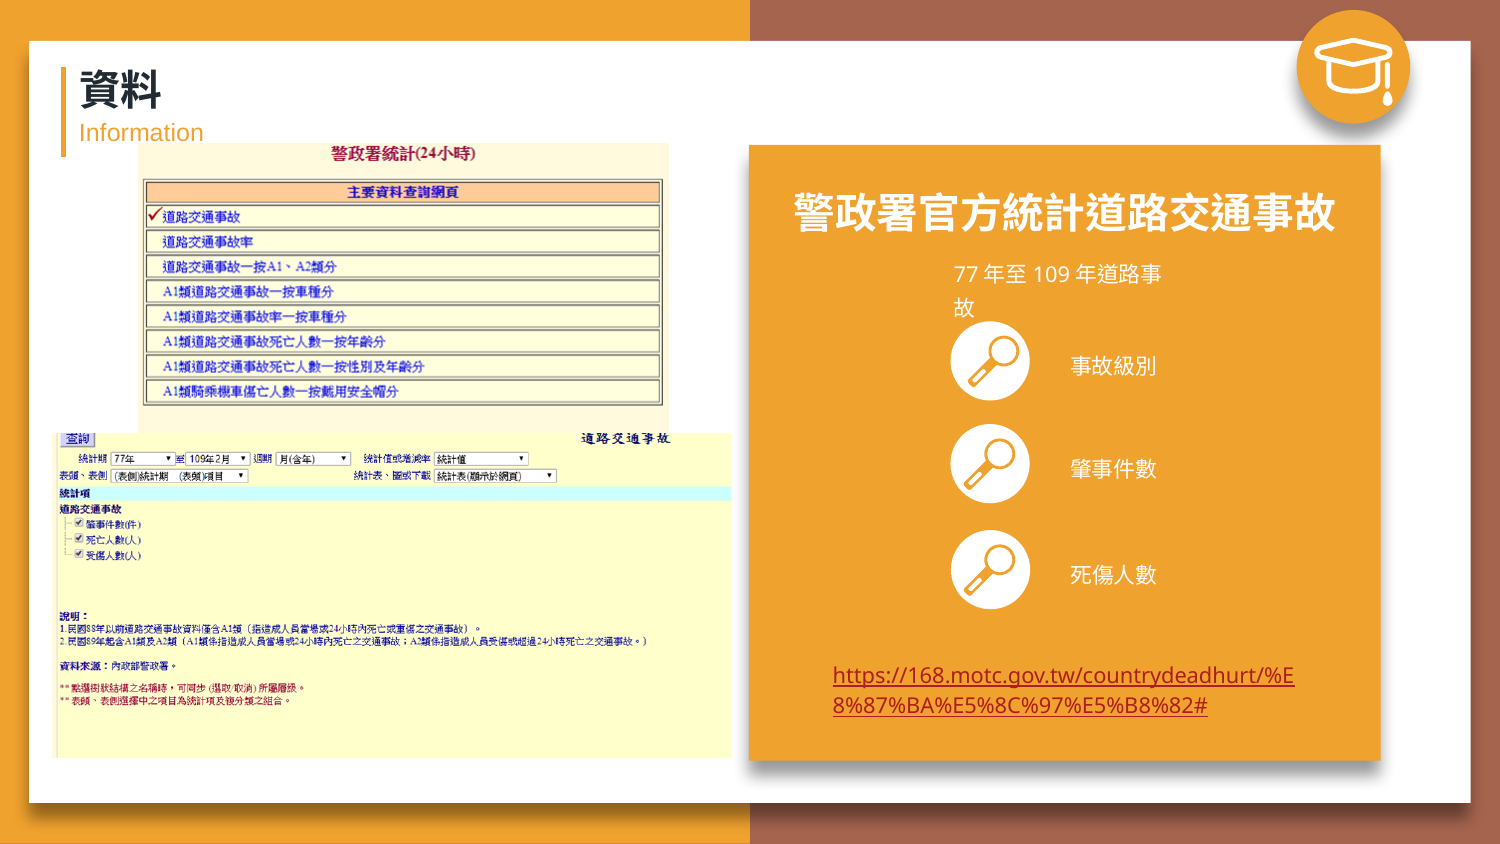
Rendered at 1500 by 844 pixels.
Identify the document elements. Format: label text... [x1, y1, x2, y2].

text_box 77年至109年道路事故 [938, 245, 1191, 329]
text_box 死傷人數 [1055, 546, 1179, 596]
text_box https://168.motc.gov.tw/countrydeadhurt/%E8%87%BA%E5%8C%97%E5%B8%82# [818, 645, 1312, 699]
text_box 資料 [64, 56, 178, 109]
text_box 警政署官方統計道路交通事故 [778, 179, 1352, 245]
text_box [949, 422, 1031, 505]
text_box Information [64, 109, 220, 155]
text_box [963, 544, 1016, 596]
text_box [967, 335, 1020, 388]
text_box [963, 438, 1016, 490]
picture [52, 143, 731, 758]
text_box [748, 144, 1382, 762]
text_box [949, 320, 1031, 402]
text_box 事故級別 [1055, 337, 1185, 387]
text_box 肇事件數 [1055, 440, 1188, 490]
text_box [949, 528, 1032, 611]
